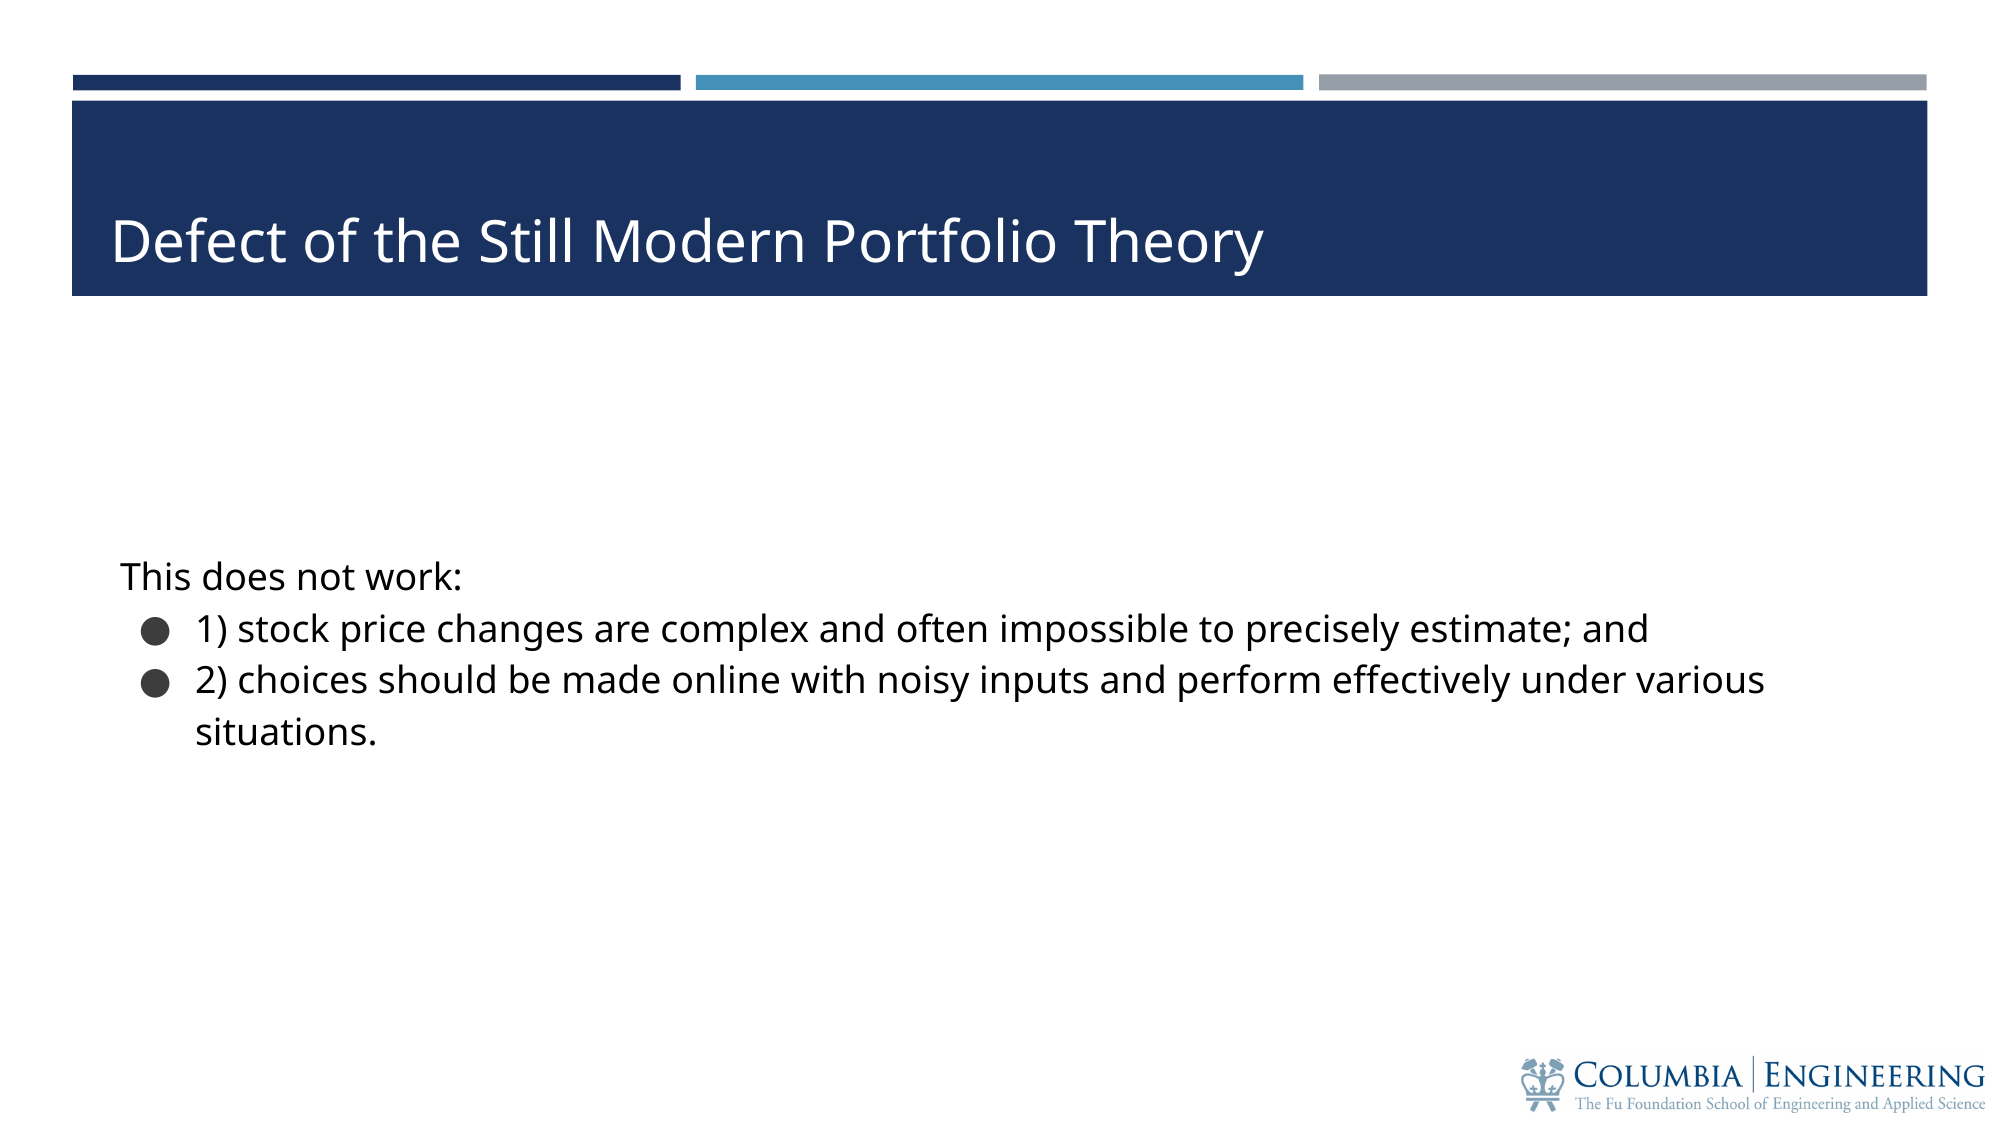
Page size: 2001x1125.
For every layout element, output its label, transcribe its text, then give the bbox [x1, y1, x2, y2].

picture [1520, 1047, 1985, 1113]
list This does not work: 1) stock price changes are complex and often impossible to precisely estimate; and 2) choices should be made online with noisy inputs and perform effectively under various situations. [105, 353, 1915, 946]
title Defect of the Still Modern Portfolio Theory [95, 115, 1905, 282]
